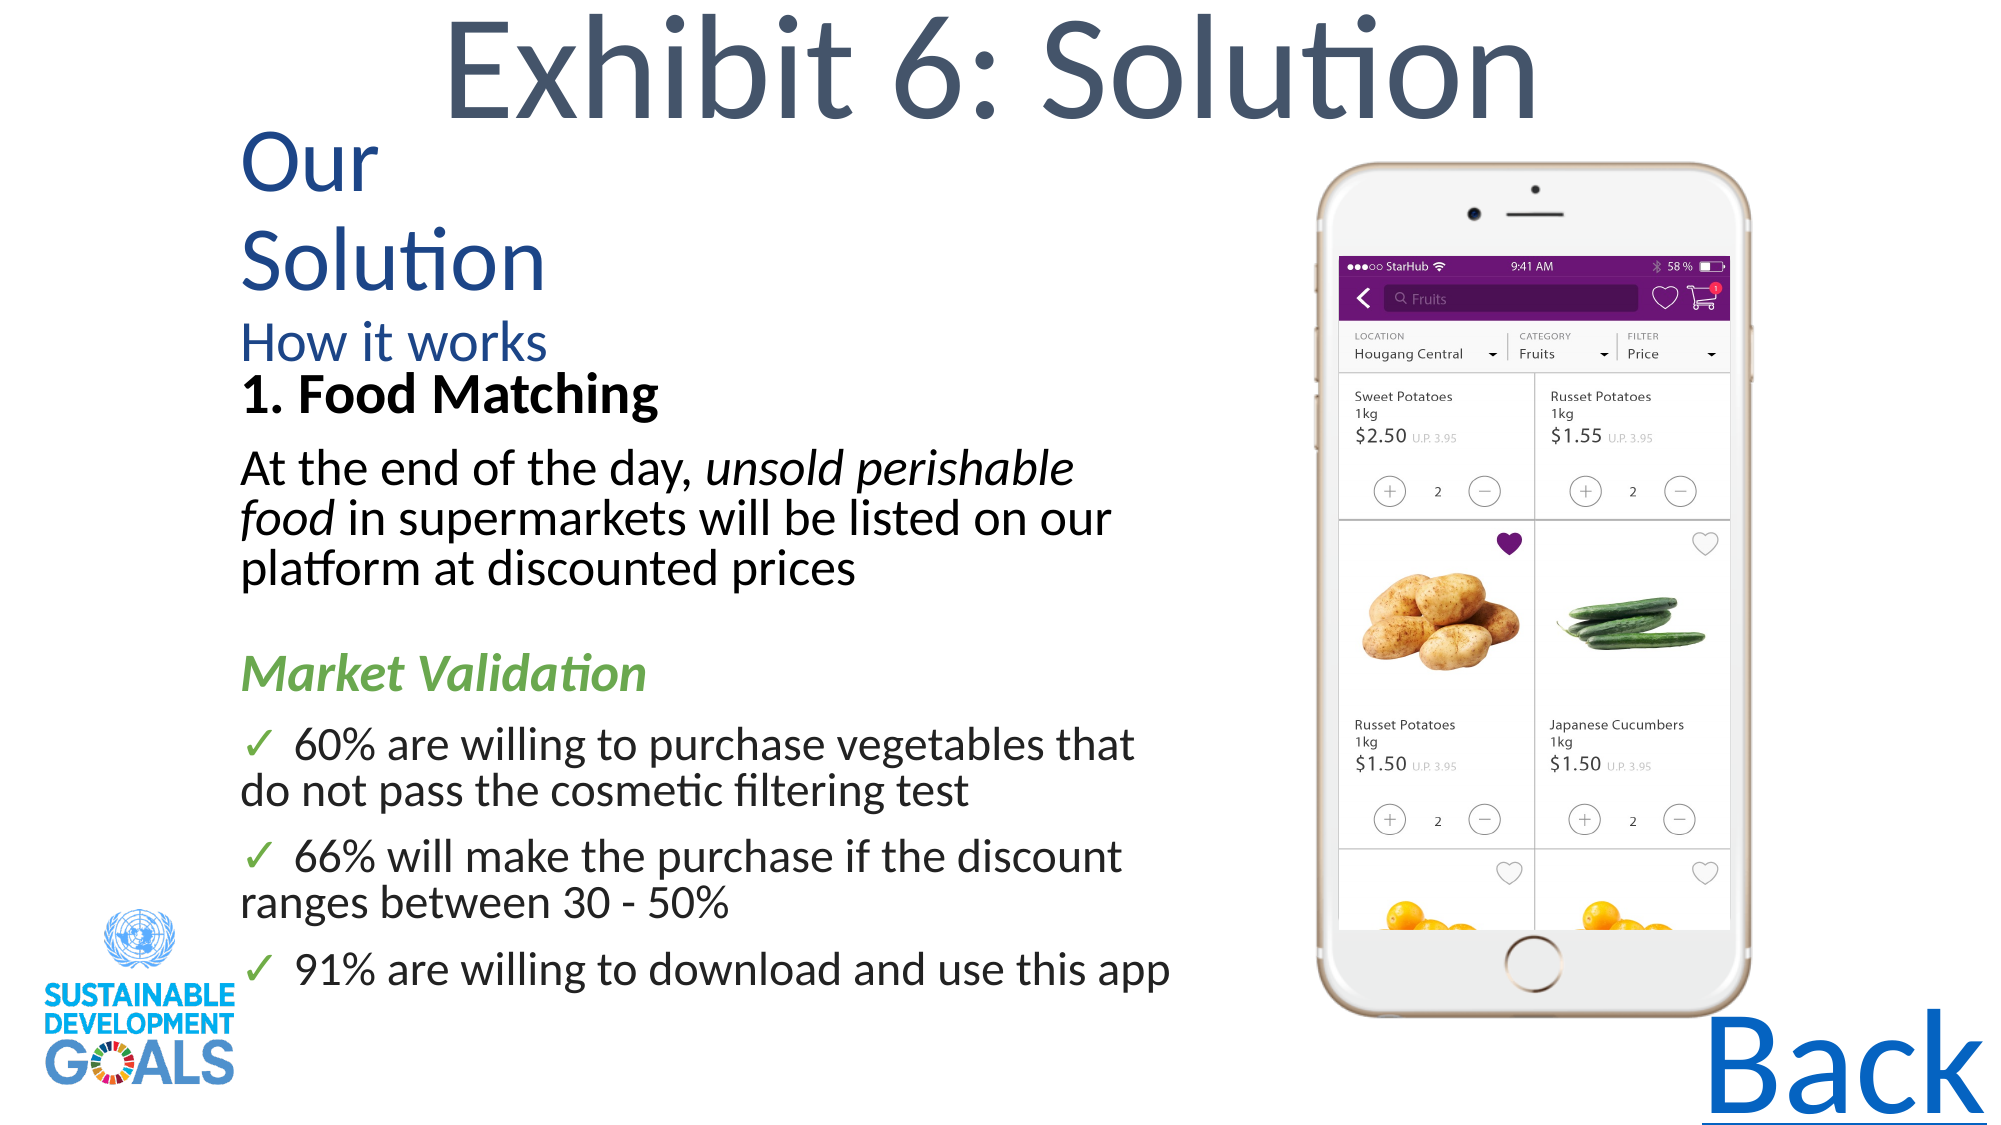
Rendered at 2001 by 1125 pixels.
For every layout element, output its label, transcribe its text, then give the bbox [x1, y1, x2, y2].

title Back [1653, 1019, 2000, 1125]
picture [225, 988, 235, 1001]
title Exhibit 6: Solution [107, 25, 1877, 159]
picture [43, 909, 235, 1085]
title Our Solution How it works [225, 151, 707, 336]
list Market Validation ✓ 60% are willing to purchase vegetables that do not pass the cosmetic filtering test ✓ 66% will make the purchase if the discount ranges between 30 - 50% ✓ 91% are willing to download and use this app [225, 630, 1190, 1078]
list 1. Food Matching At the end of the day, unsold perishable food in supermarkets will be listed on our platform at discounted prices [225, 347, 1190, 630]
picture [1263, 101, 1794, 1079]
